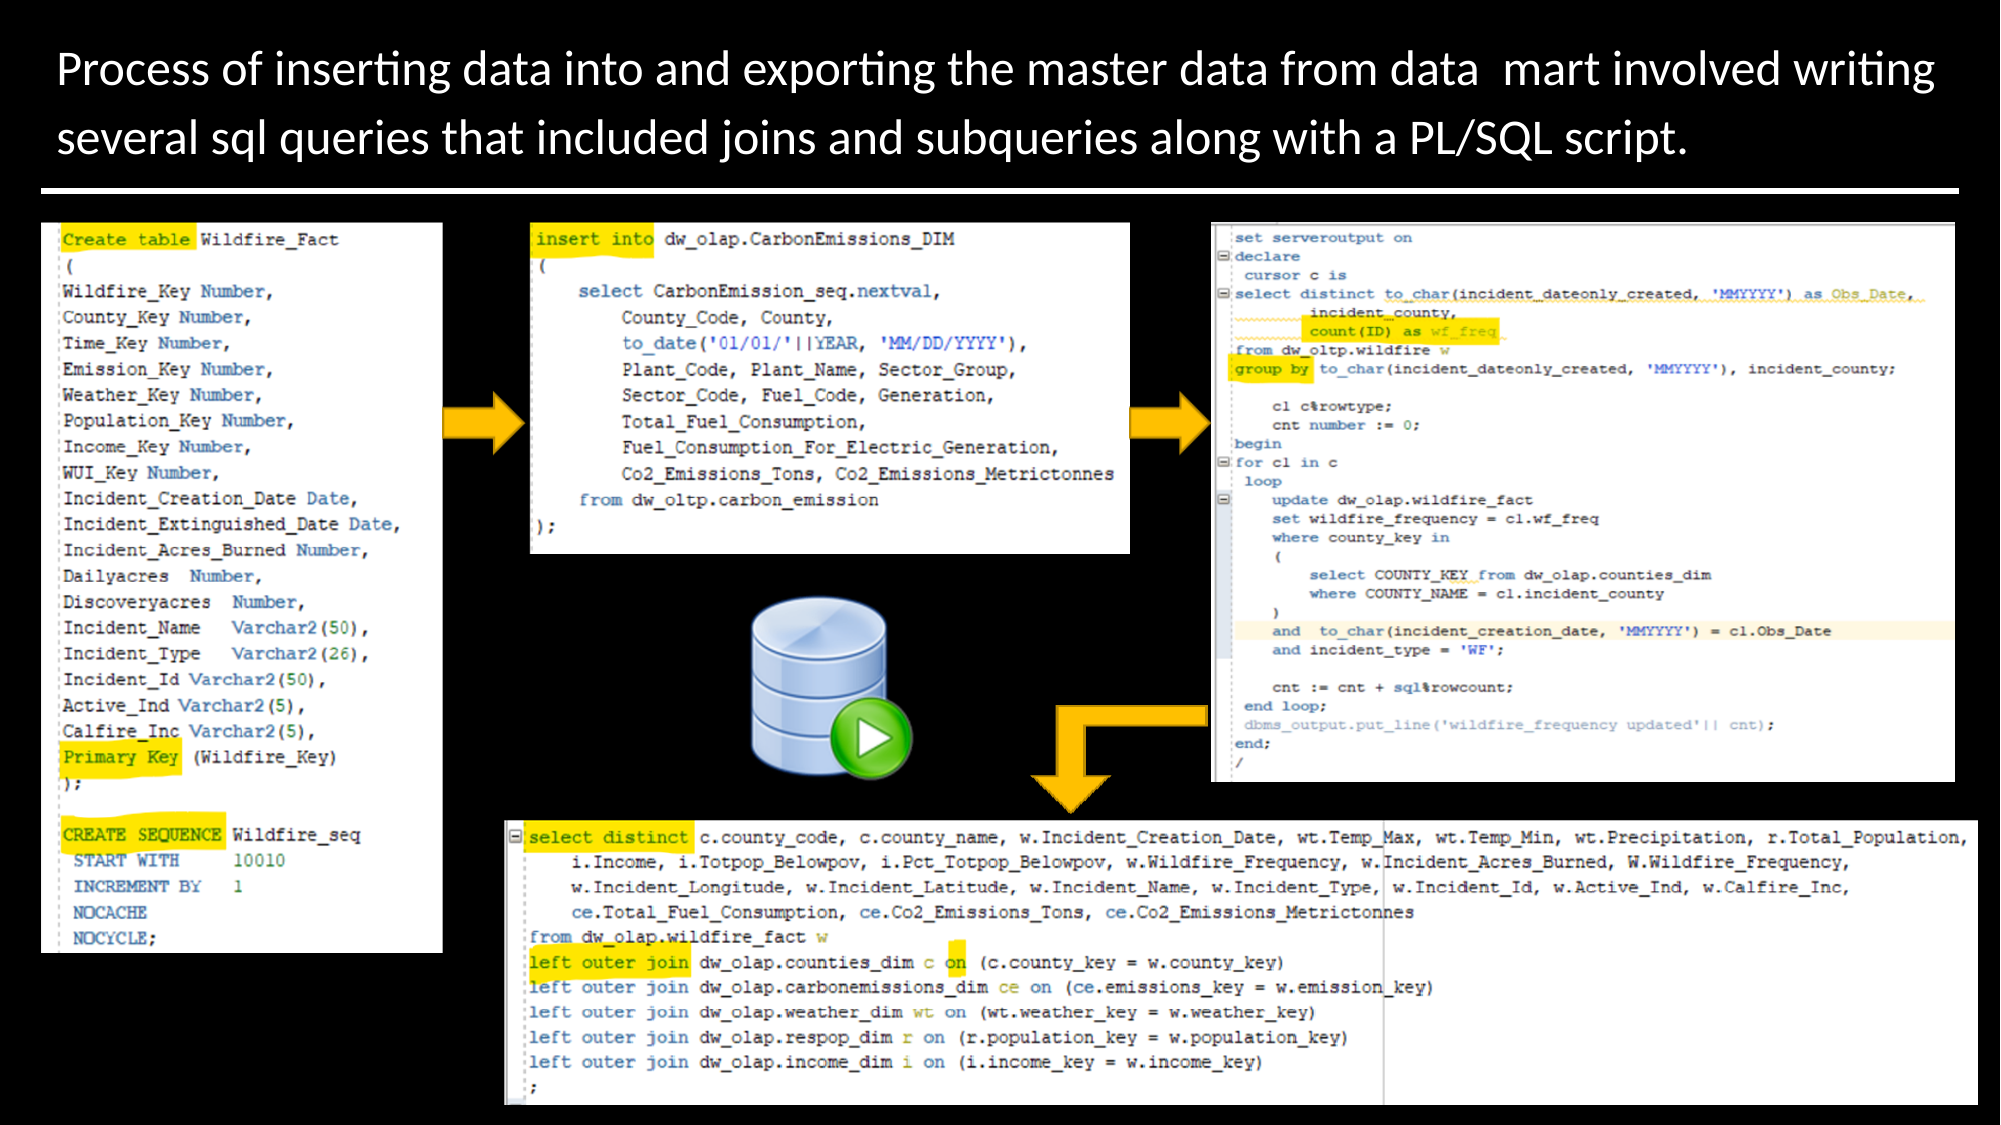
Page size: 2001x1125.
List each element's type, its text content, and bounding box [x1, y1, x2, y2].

picture [710, 578, 927, 795]
picture [503, 705, 1979, 1105]
text_box Process of inserting data into and exporting the master data from data mart involved writing several sql queries that included joins and subqueries along with a PL/SQL script. [41, 11, 1959, 180]
picture [40, 215, 1956, 954]
